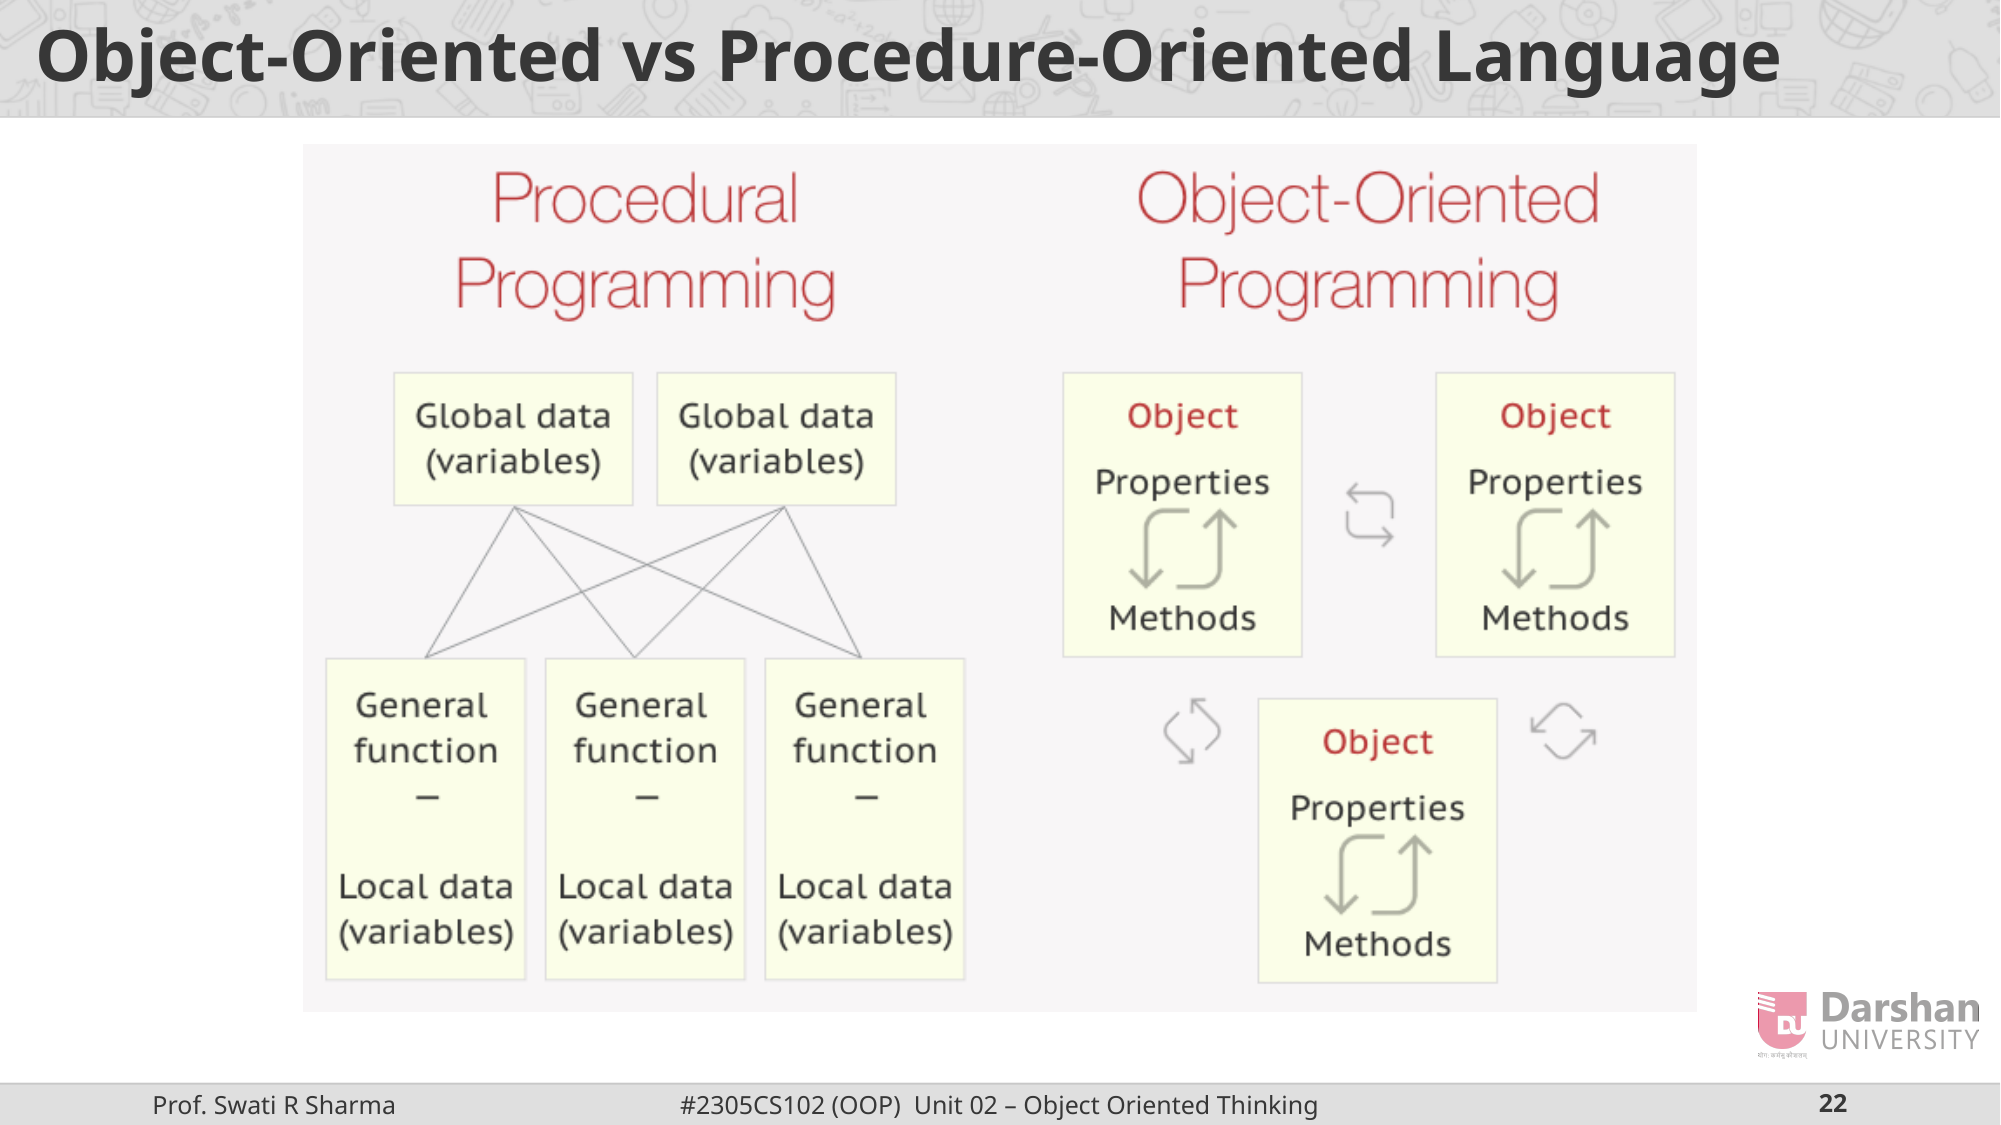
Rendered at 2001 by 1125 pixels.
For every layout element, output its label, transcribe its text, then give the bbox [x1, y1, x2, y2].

title Object-Oriented vs Procedure-Oriented Language [0, 0, 2000, 117]
picture [303, 144, 1697, 1012]
title Declaring an Object [1758, 992, 1979, 1059]
